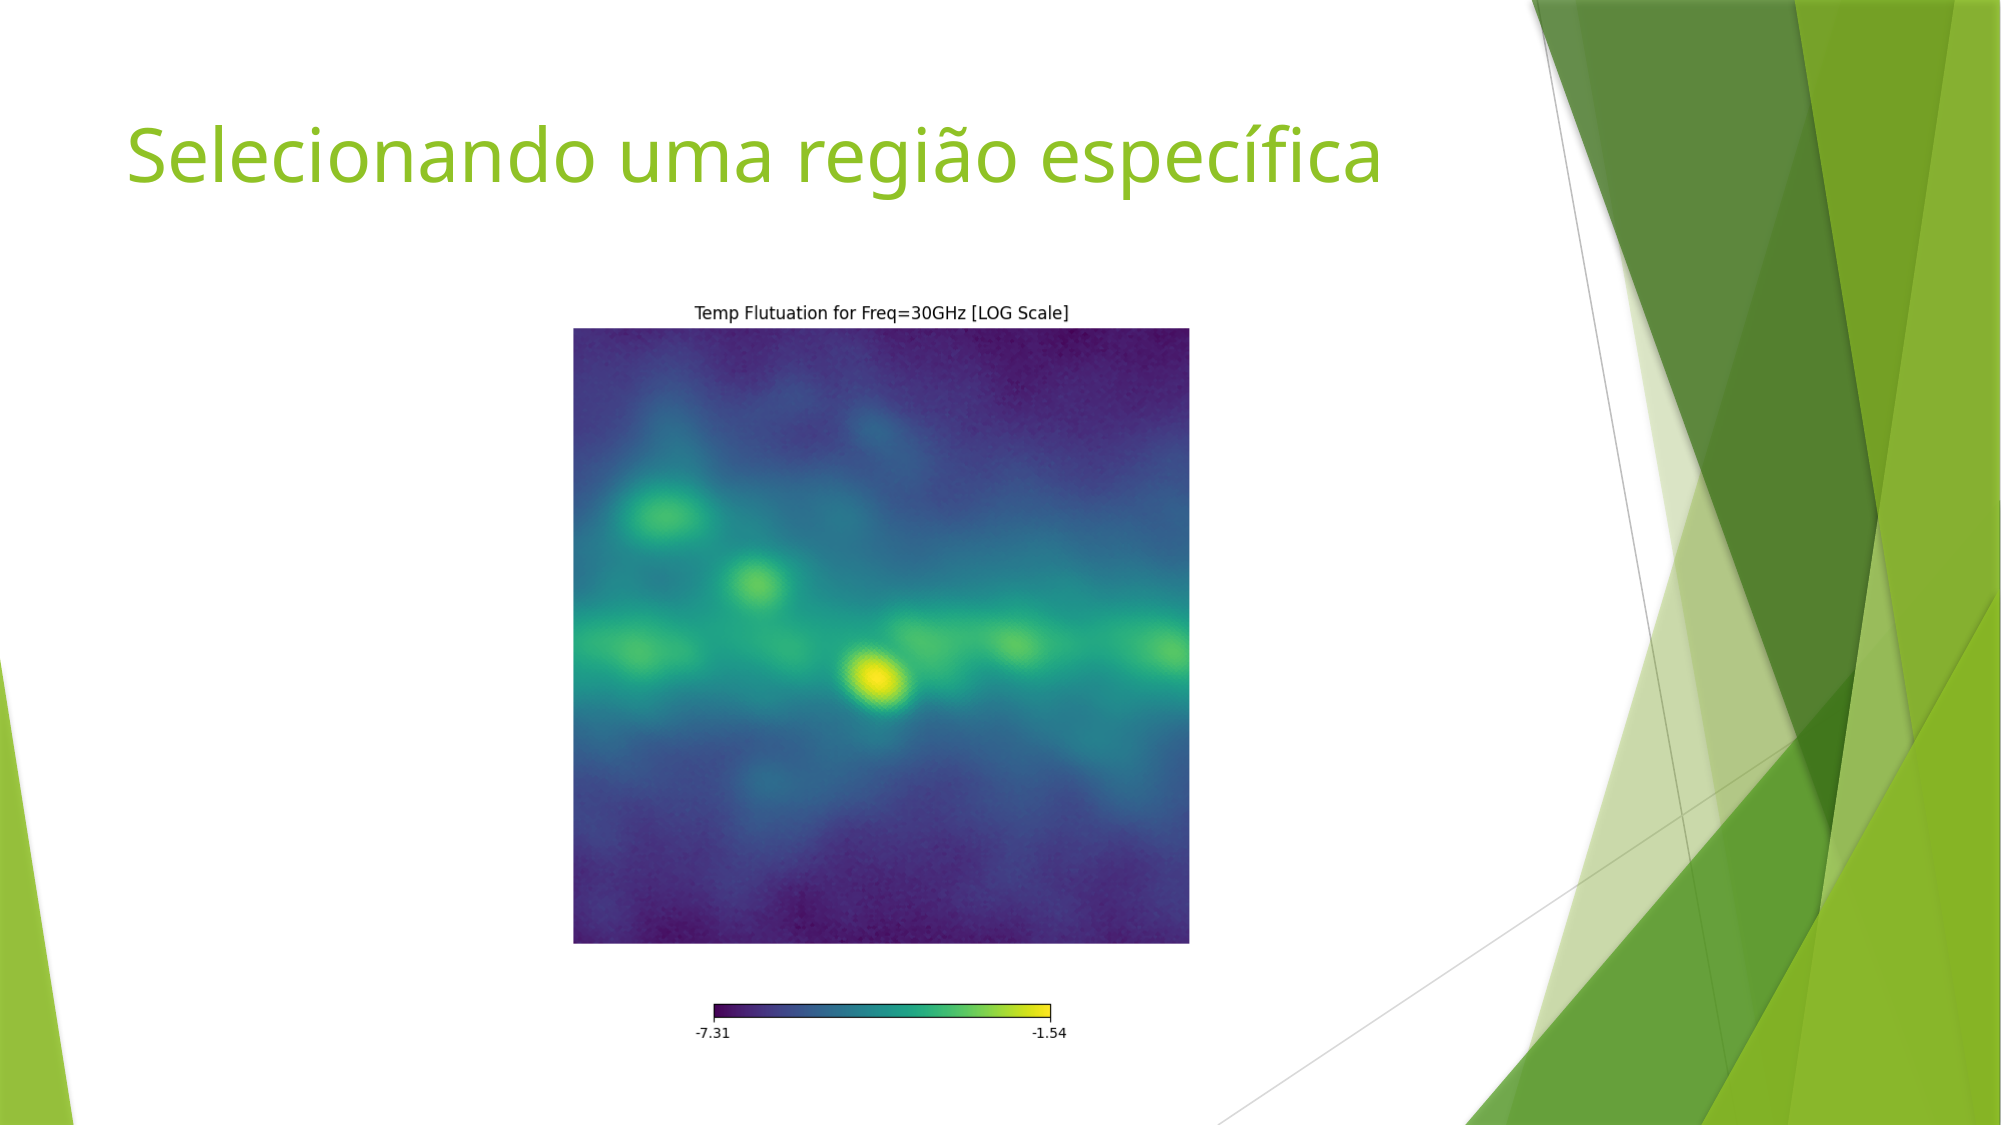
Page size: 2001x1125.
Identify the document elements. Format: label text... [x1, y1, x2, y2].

title Selecionando uma região específica [111, 99, 1522, 317]
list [504, 225, 1255, 1092]
